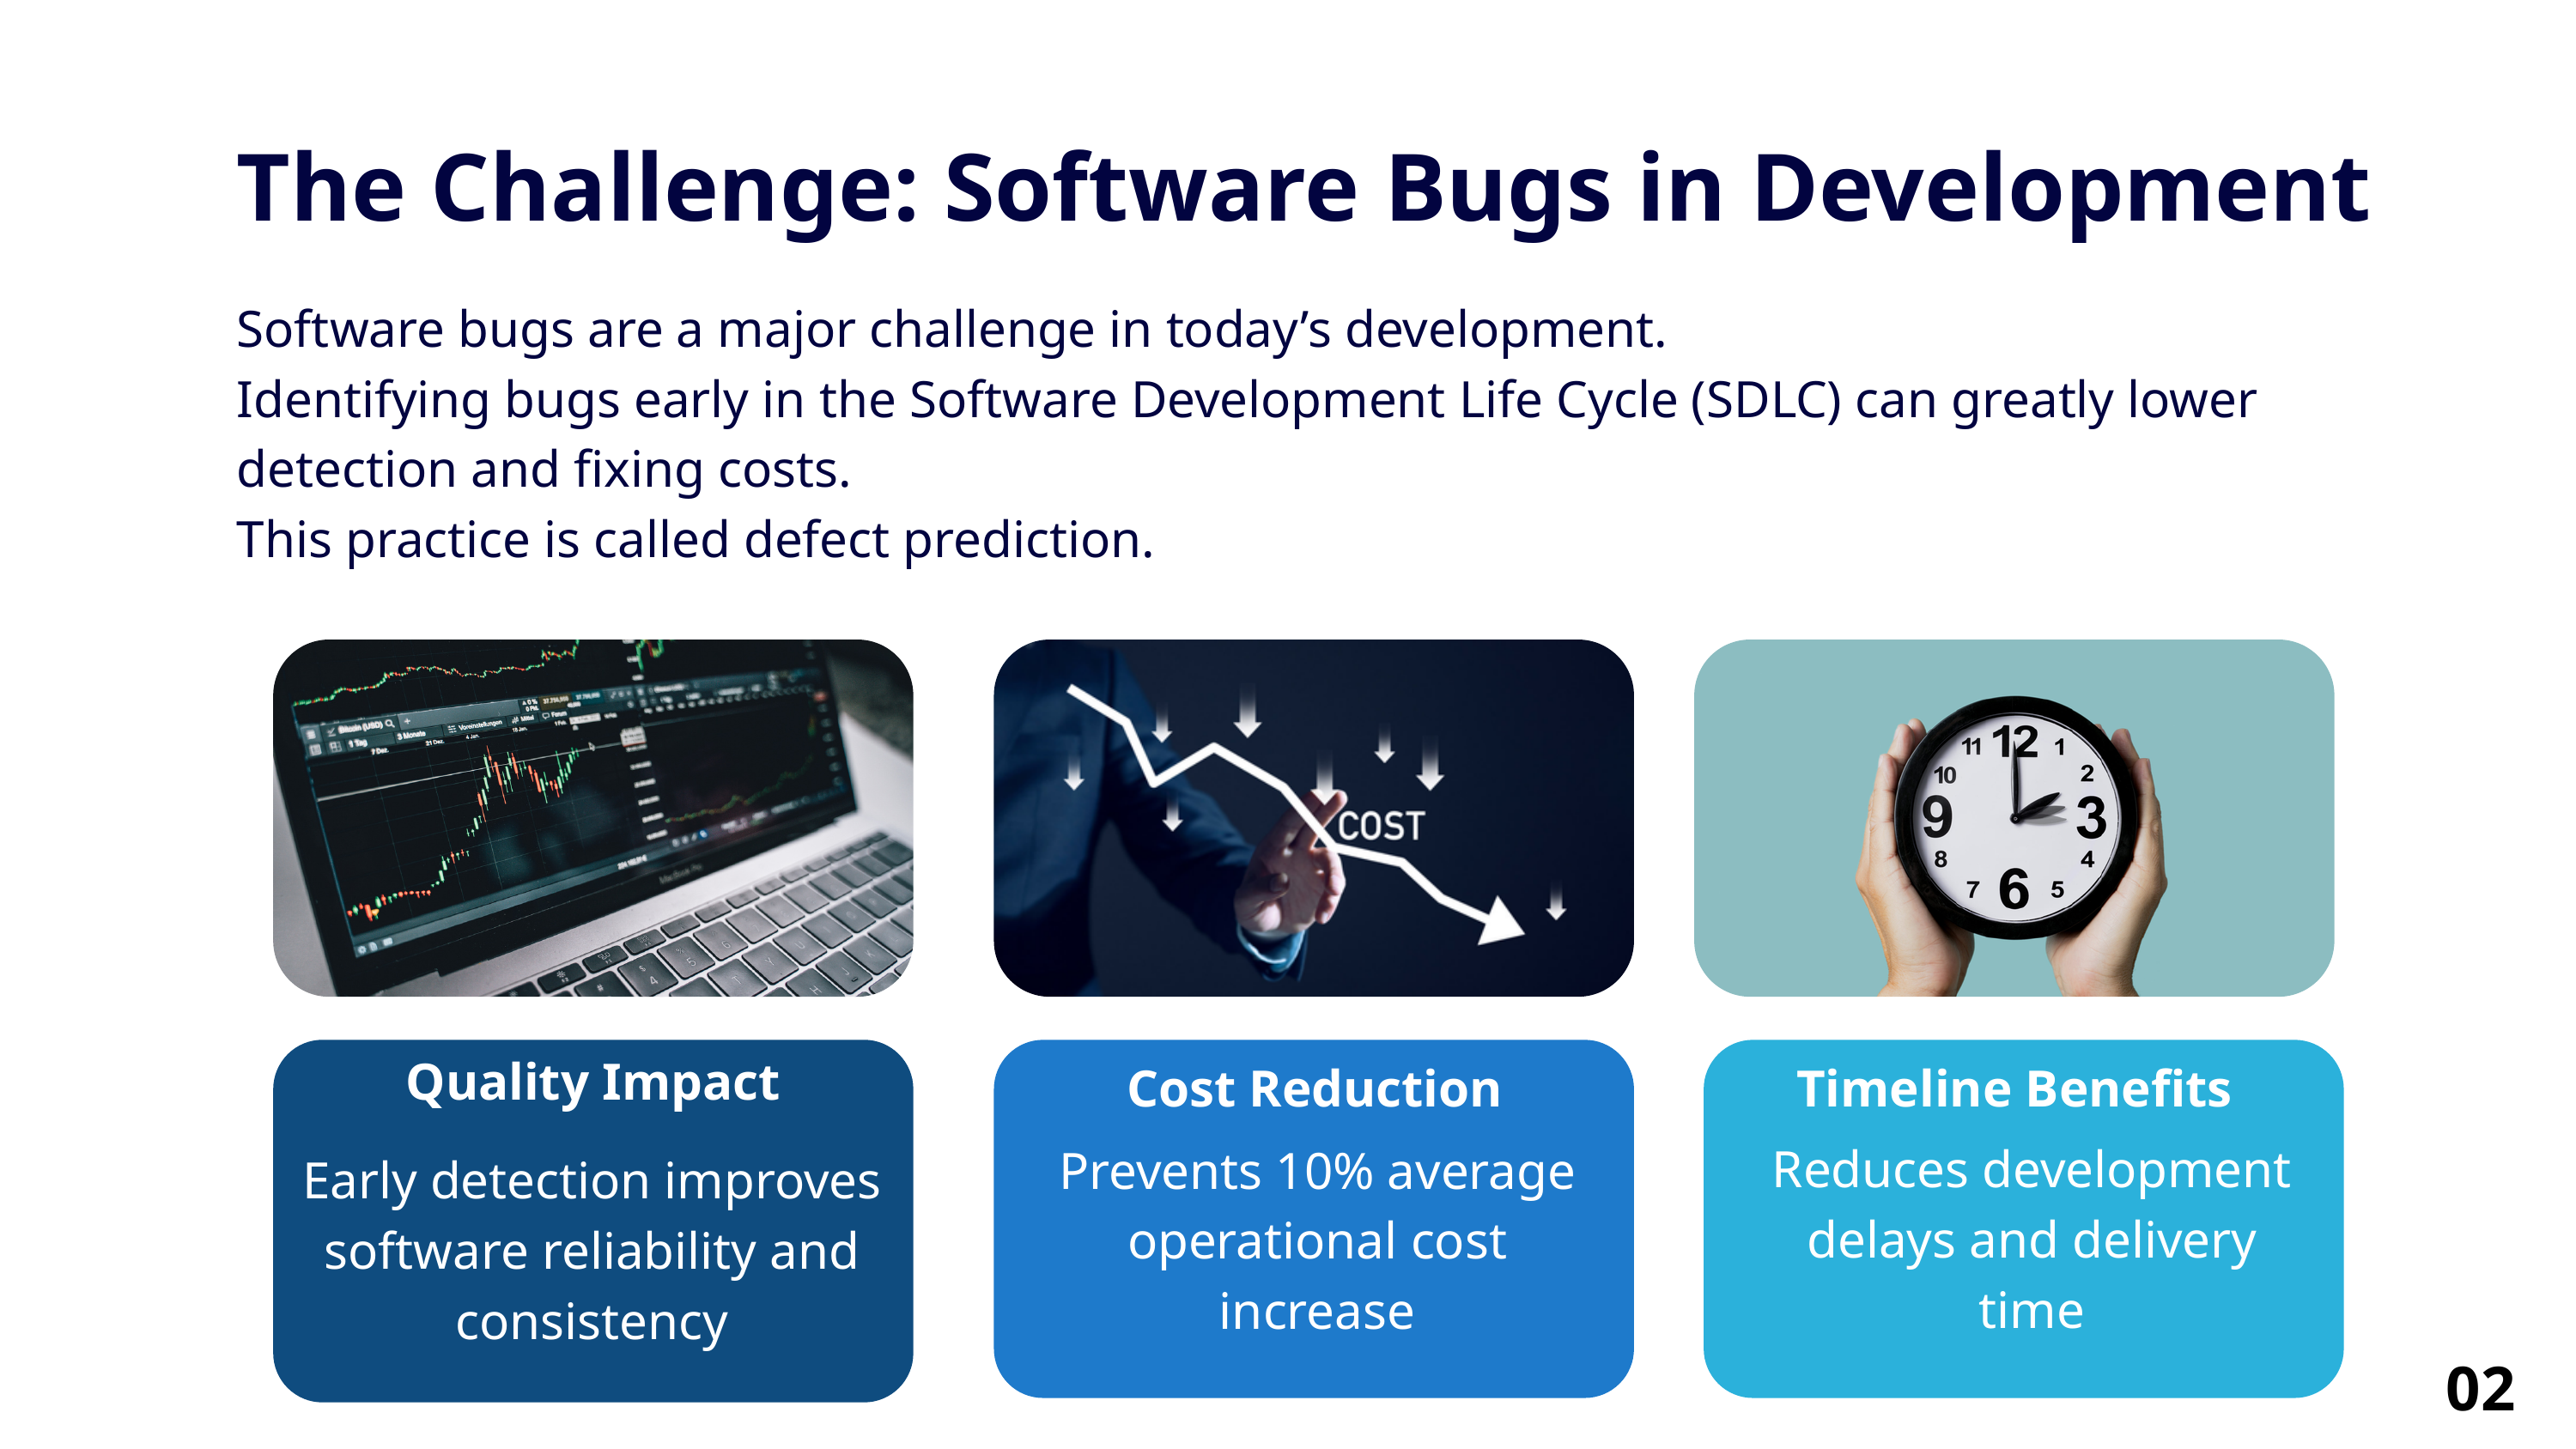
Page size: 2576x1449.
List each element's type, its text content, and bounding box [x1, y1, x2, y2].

text_box 02 [2431, 1324, 2531, 1423]
text_box Software bugs are a major challenge in today’s development. Identifying bugs early in the Software Development Life Cycle (SDLC) can greatly lower detection and fixing costs. This practice is called defect prediction. [236, 287, 2368, 568]
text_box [993, 639, 1635, 997]
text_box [272, 639, 914, 997]
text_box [993, 1040, 1635, 1398]
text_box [1703, 1040, 2344, 1398]
text_box The Challenge: Software Bugs in Development [236, 139, 2432, 240]
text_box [1693, 639, 2335, 997]
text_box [272, 1040, 914, 1403]
